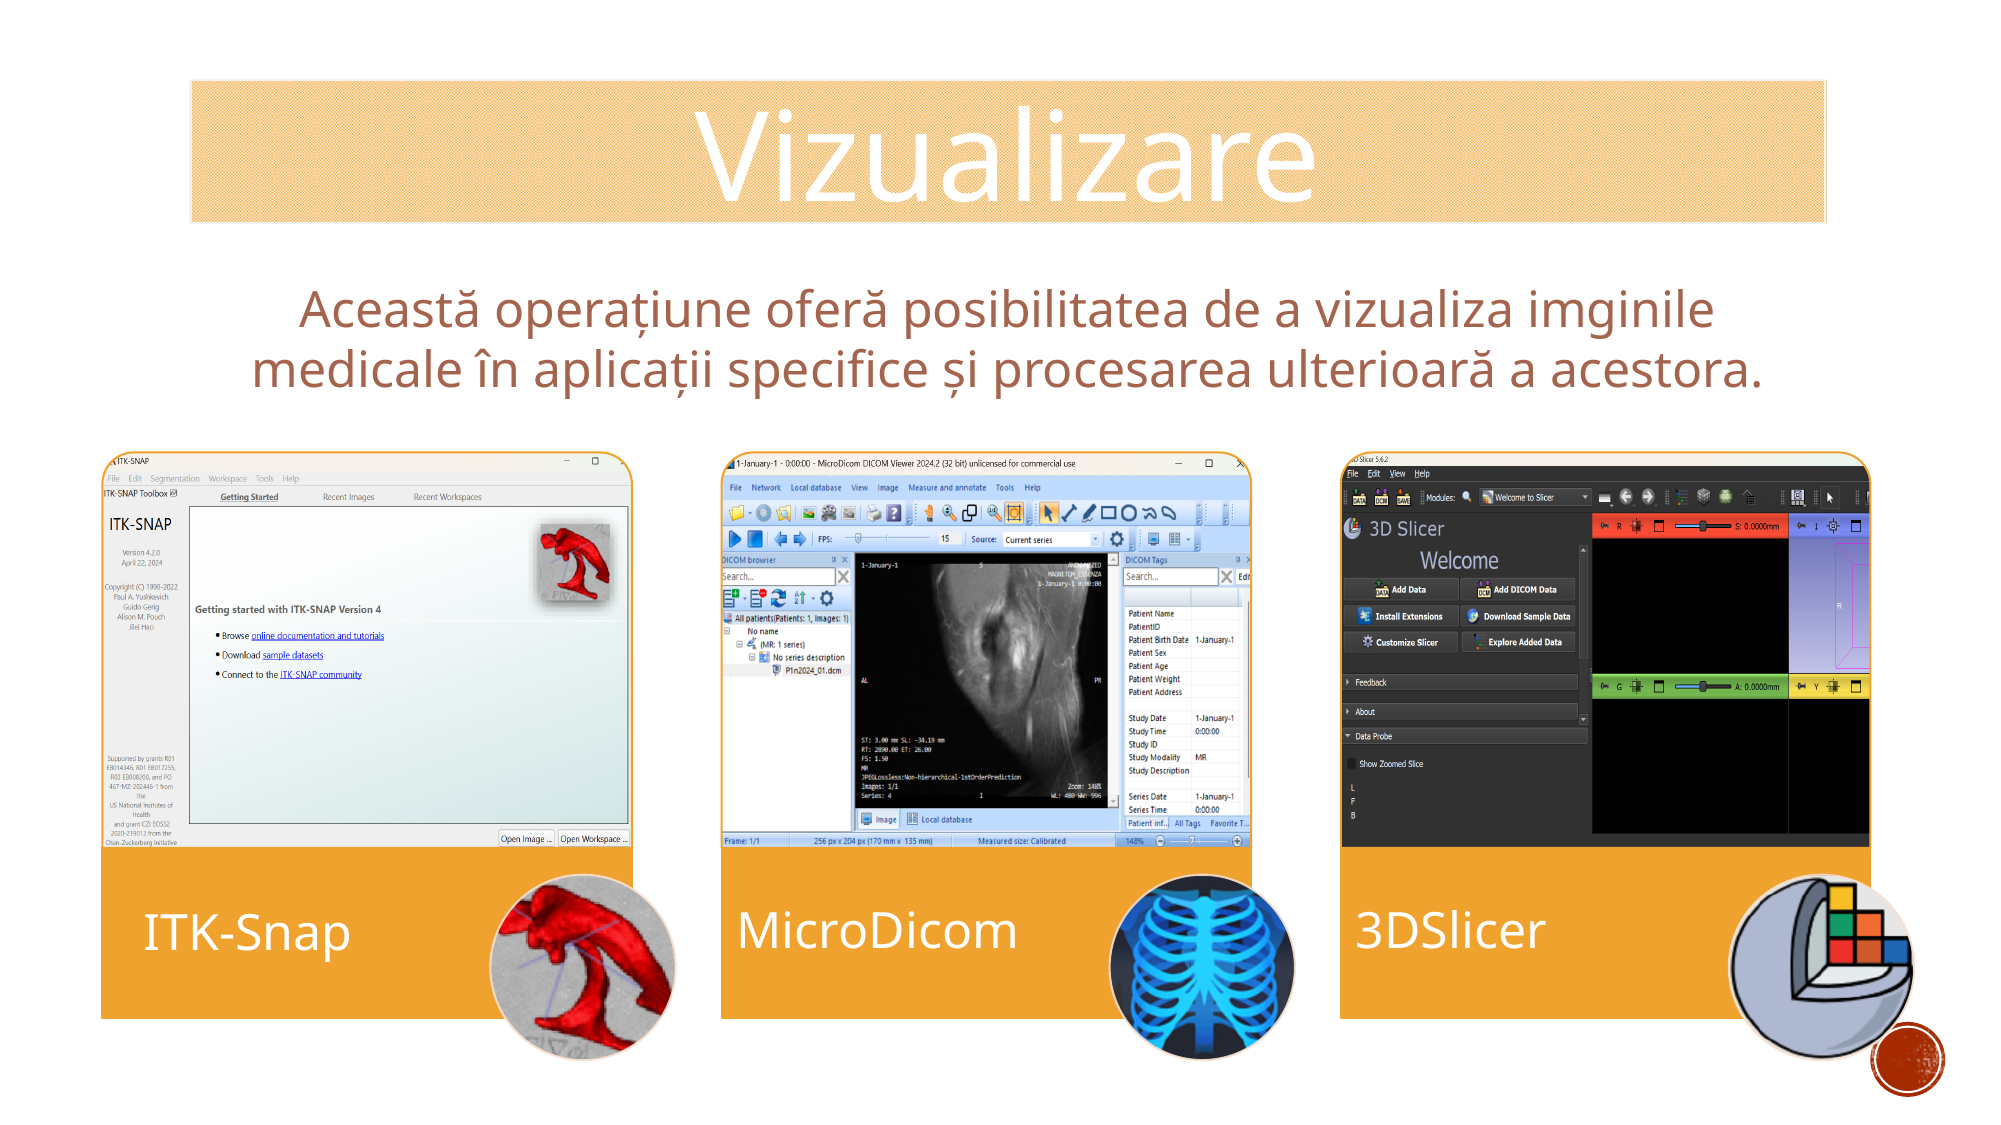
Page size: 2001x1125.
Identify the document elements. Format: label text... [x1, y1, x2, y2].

text_box Vizualizare [190, 80, 1826, 224]
text_box Această operațiune oferă posibilitatea de a vizualiza imginile medicale în aplicații specifice și procesarea ulterioară a acestora. [179, 239, 1837, 436]
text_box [103, 453, 1913, 1059]
